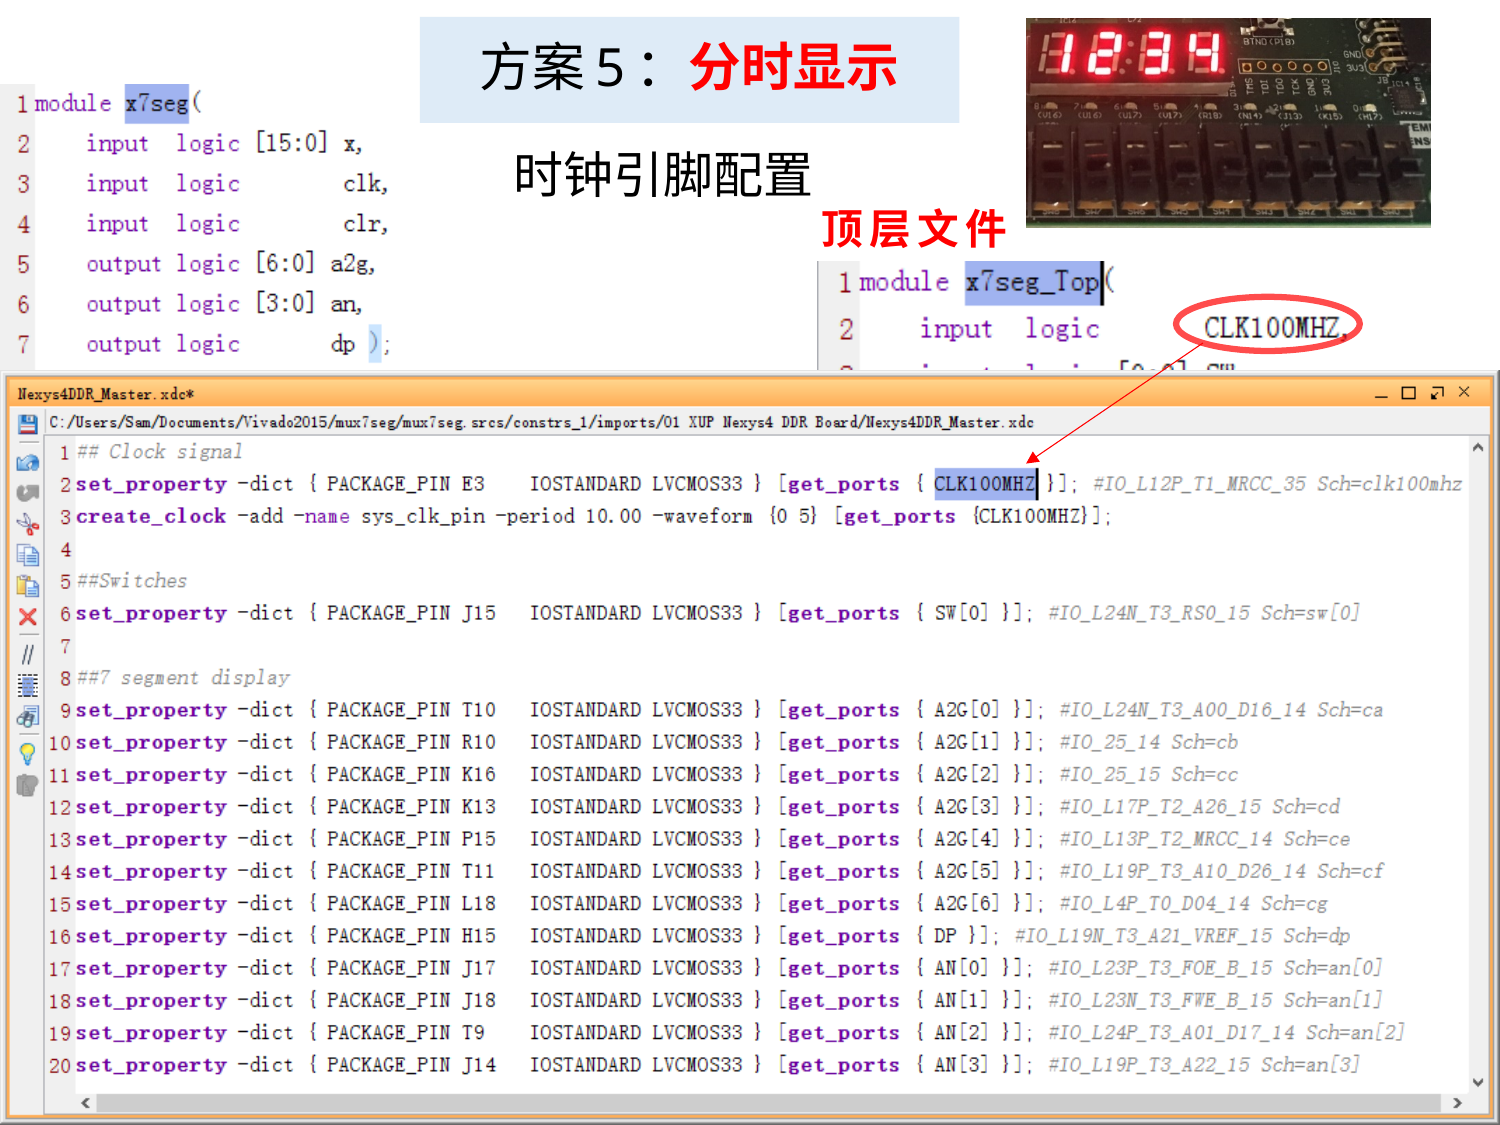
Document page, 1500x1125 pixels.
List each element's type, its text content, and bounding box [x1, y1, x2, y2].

text_box 顶层文件 [806, 195, 1022, 260]
picture [0, 84, 1500, 1125]
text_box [1026, 342, 1203, 464]
picture [1026, 18, 1431, 228]
title 方案5：分时显示 [419, 16, 960, 123]
text_box 时钟引脚配置 [690, 135, 829, 211]
